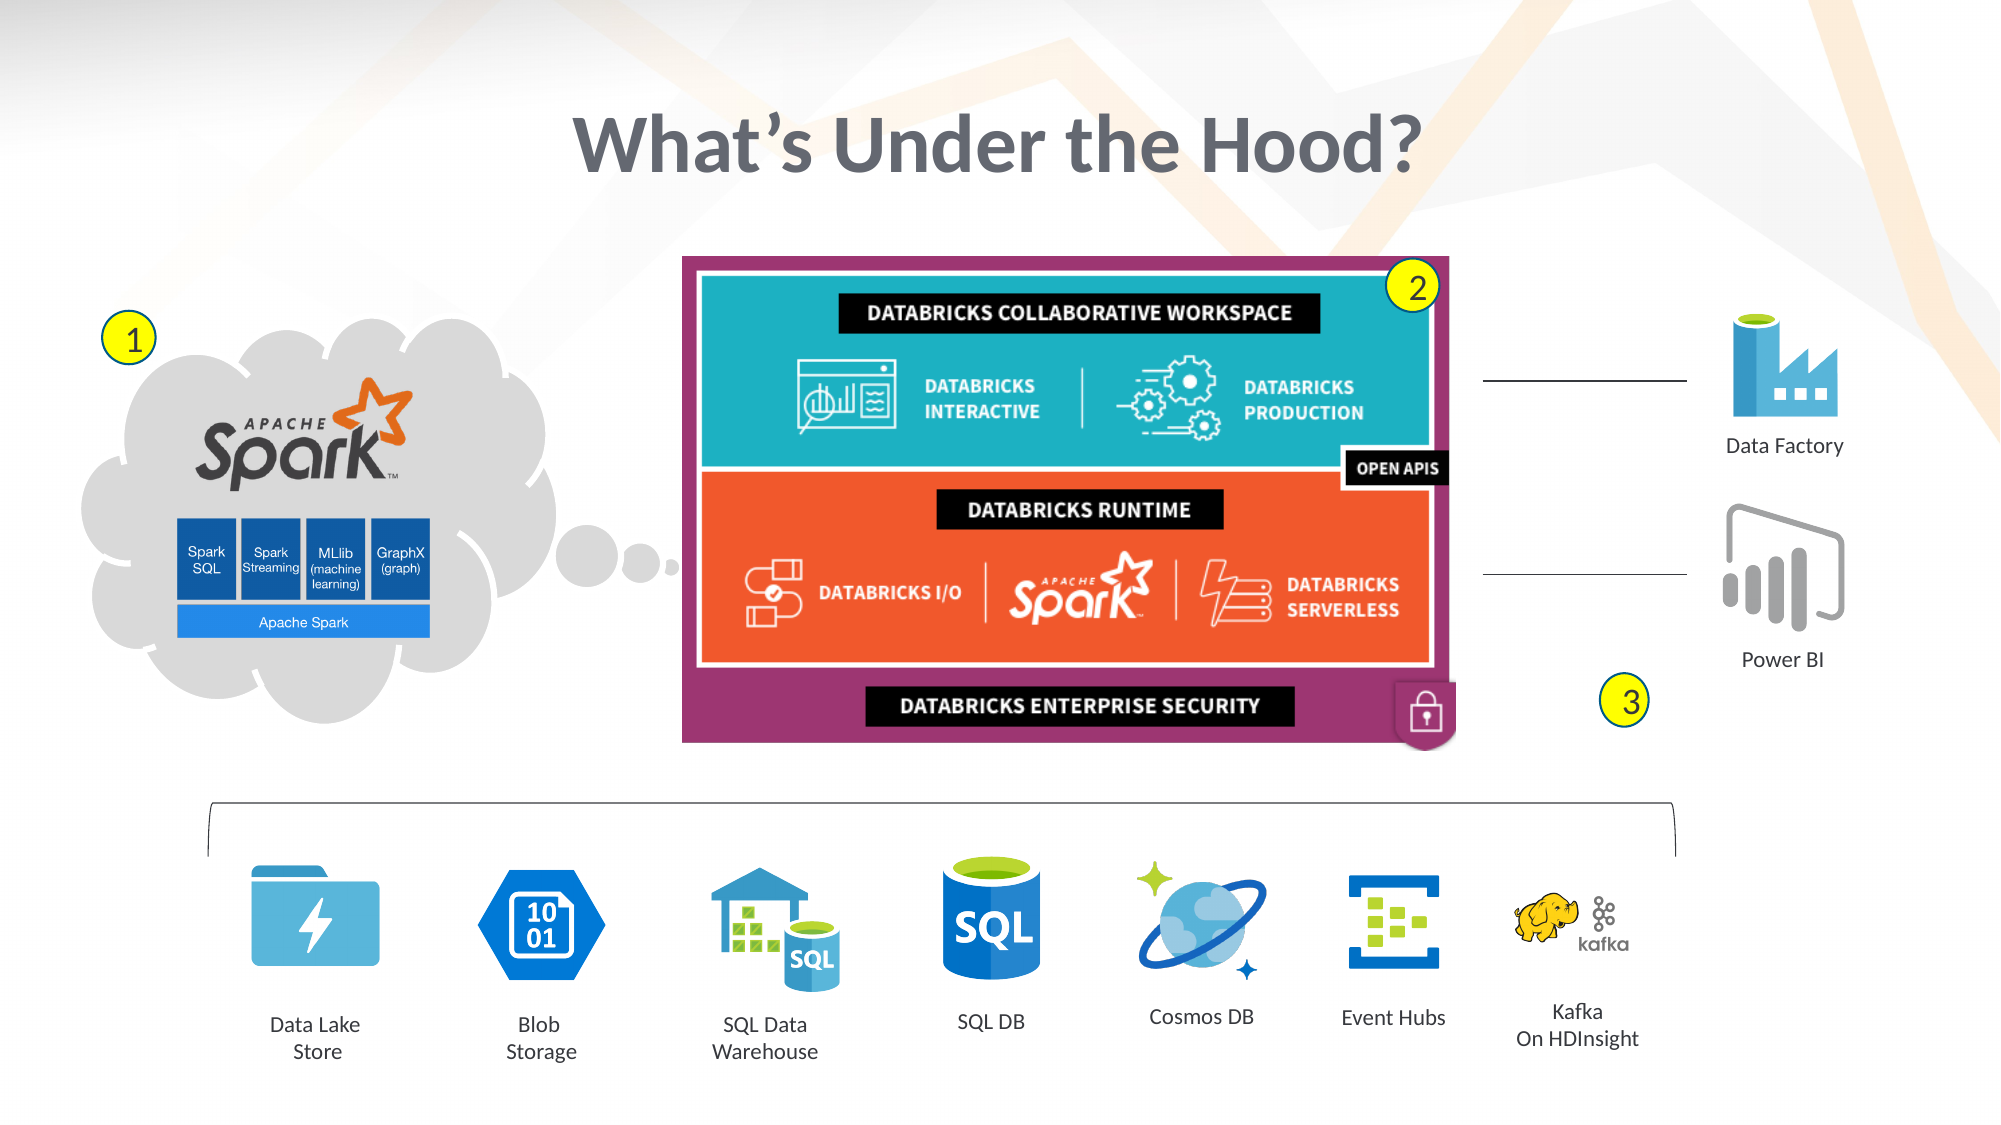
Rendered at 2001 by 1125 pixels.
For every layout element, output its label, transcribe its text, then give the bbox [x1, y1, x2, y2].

text_box SQL DB [882, 999, 1101, 1042]
text_box Event Hubs [1285, 994, 1469, 1038]
text_box [77, 314, 682, 728]
title What’s Under the Hood? [55, 70, 1943, 222]
text_box Power BI [1624, 637, 1943, 680]
text_box Cosmos DB [1093, 993, 1311, 1036]
text_box 1 [101, 309, 157, 366]
text_box SQL Data Warehouse [656, 1001, 875, 1072]
text_box Blob Storage [433, 1001, 651, 1072]
text_box Data Factory [1676, 423, 1894, 466]
text_box Data Lake Store [209, 1001, 427, 1072]
text_box [207, 802, 1677, 857]
text_box 3 [1598, 672, 1650, 728]
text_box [1514, 859, 1668, 988]
text_box Kafka On HDInsight [1469, 989, 1687, 1059]
picture [0, 0, 2001, 1125]
